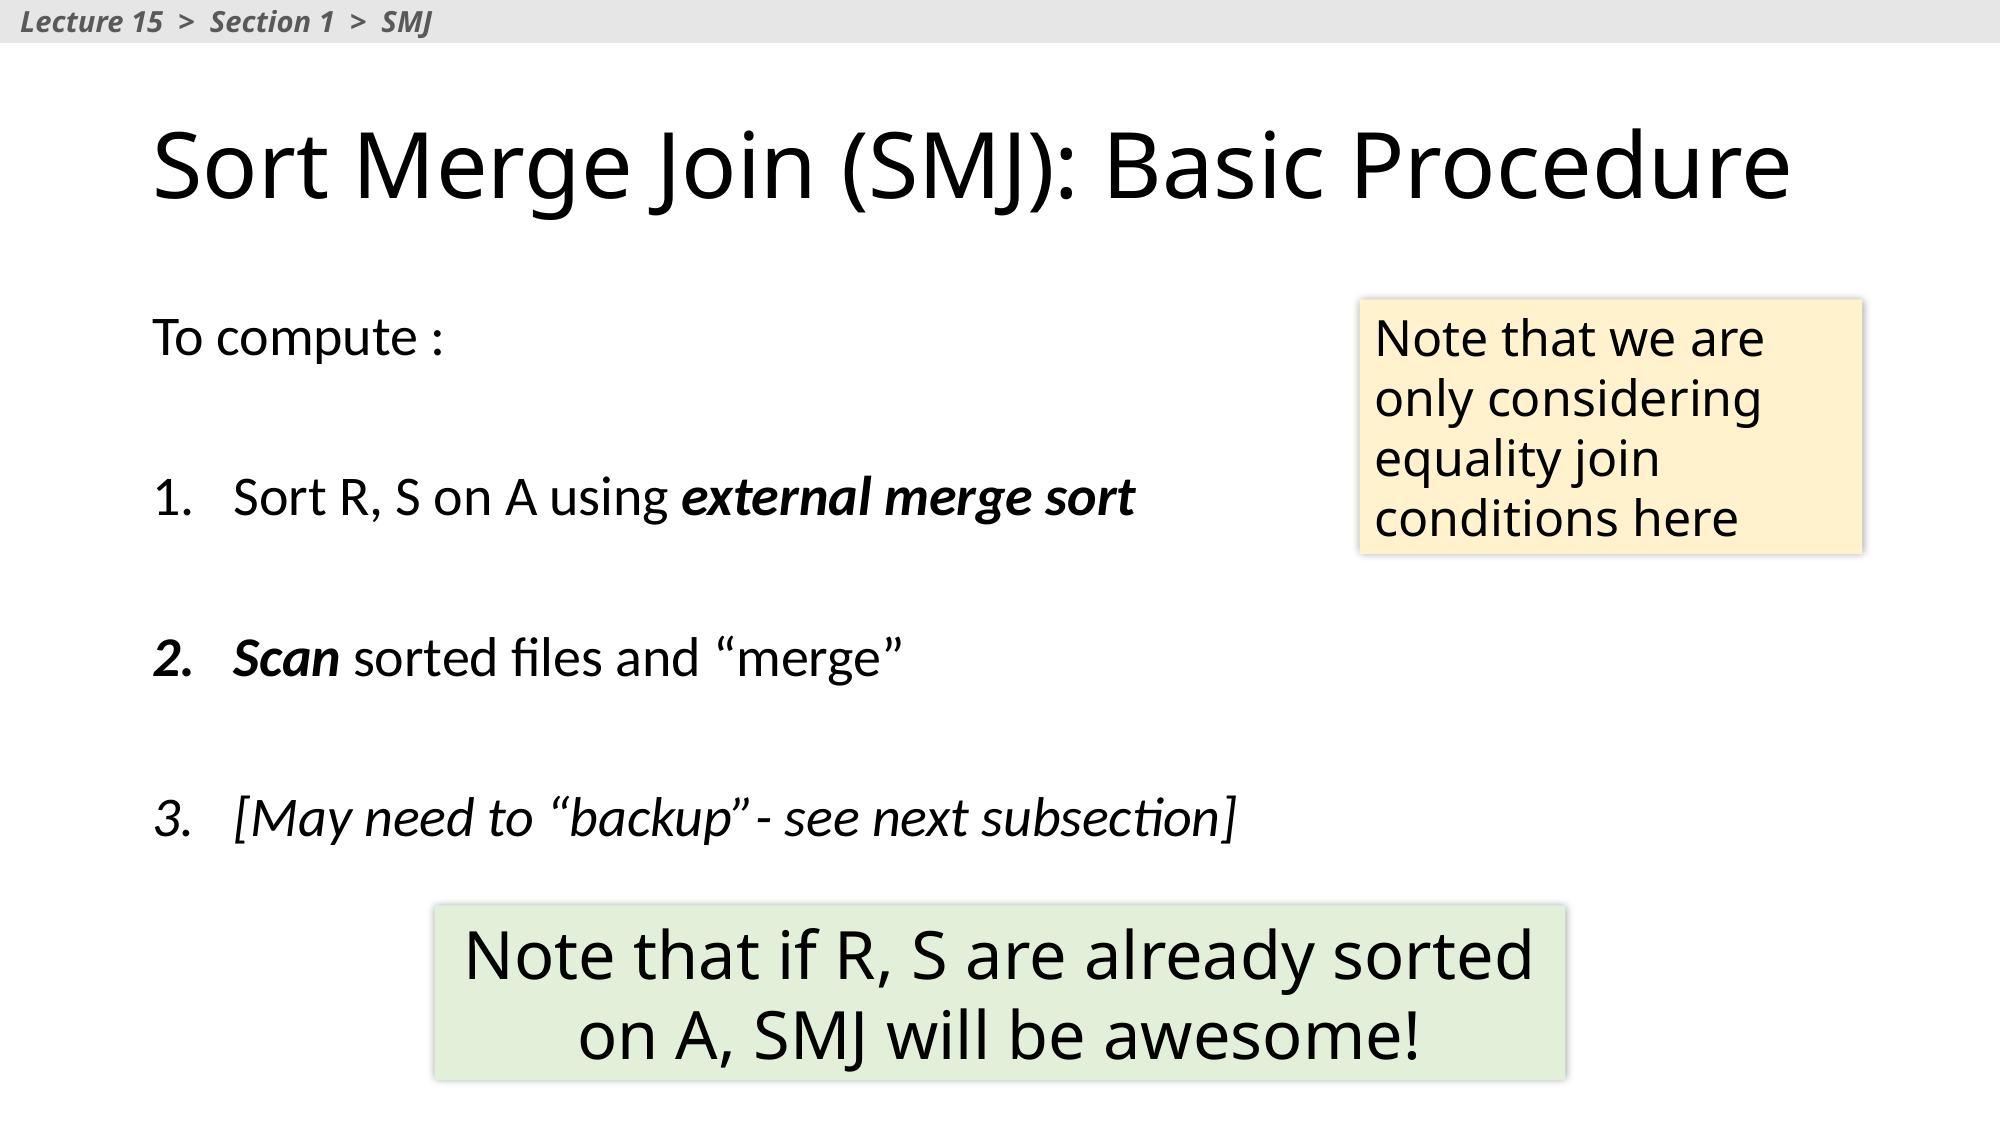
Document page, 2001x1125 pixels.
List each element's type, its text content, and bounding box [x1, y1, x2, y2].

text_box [0, 0, 2000, 47]
text_box Note that we are only considering equality join conditions here [1359, 299, 1863, 555]
text_box Note that if R, S are already sorted on A, SMJ will be awesome! [434, 905, 1566, 1081]
title Sort Merge Join (SMJ): Basic Procedure [137, 59, 1863, 278]
